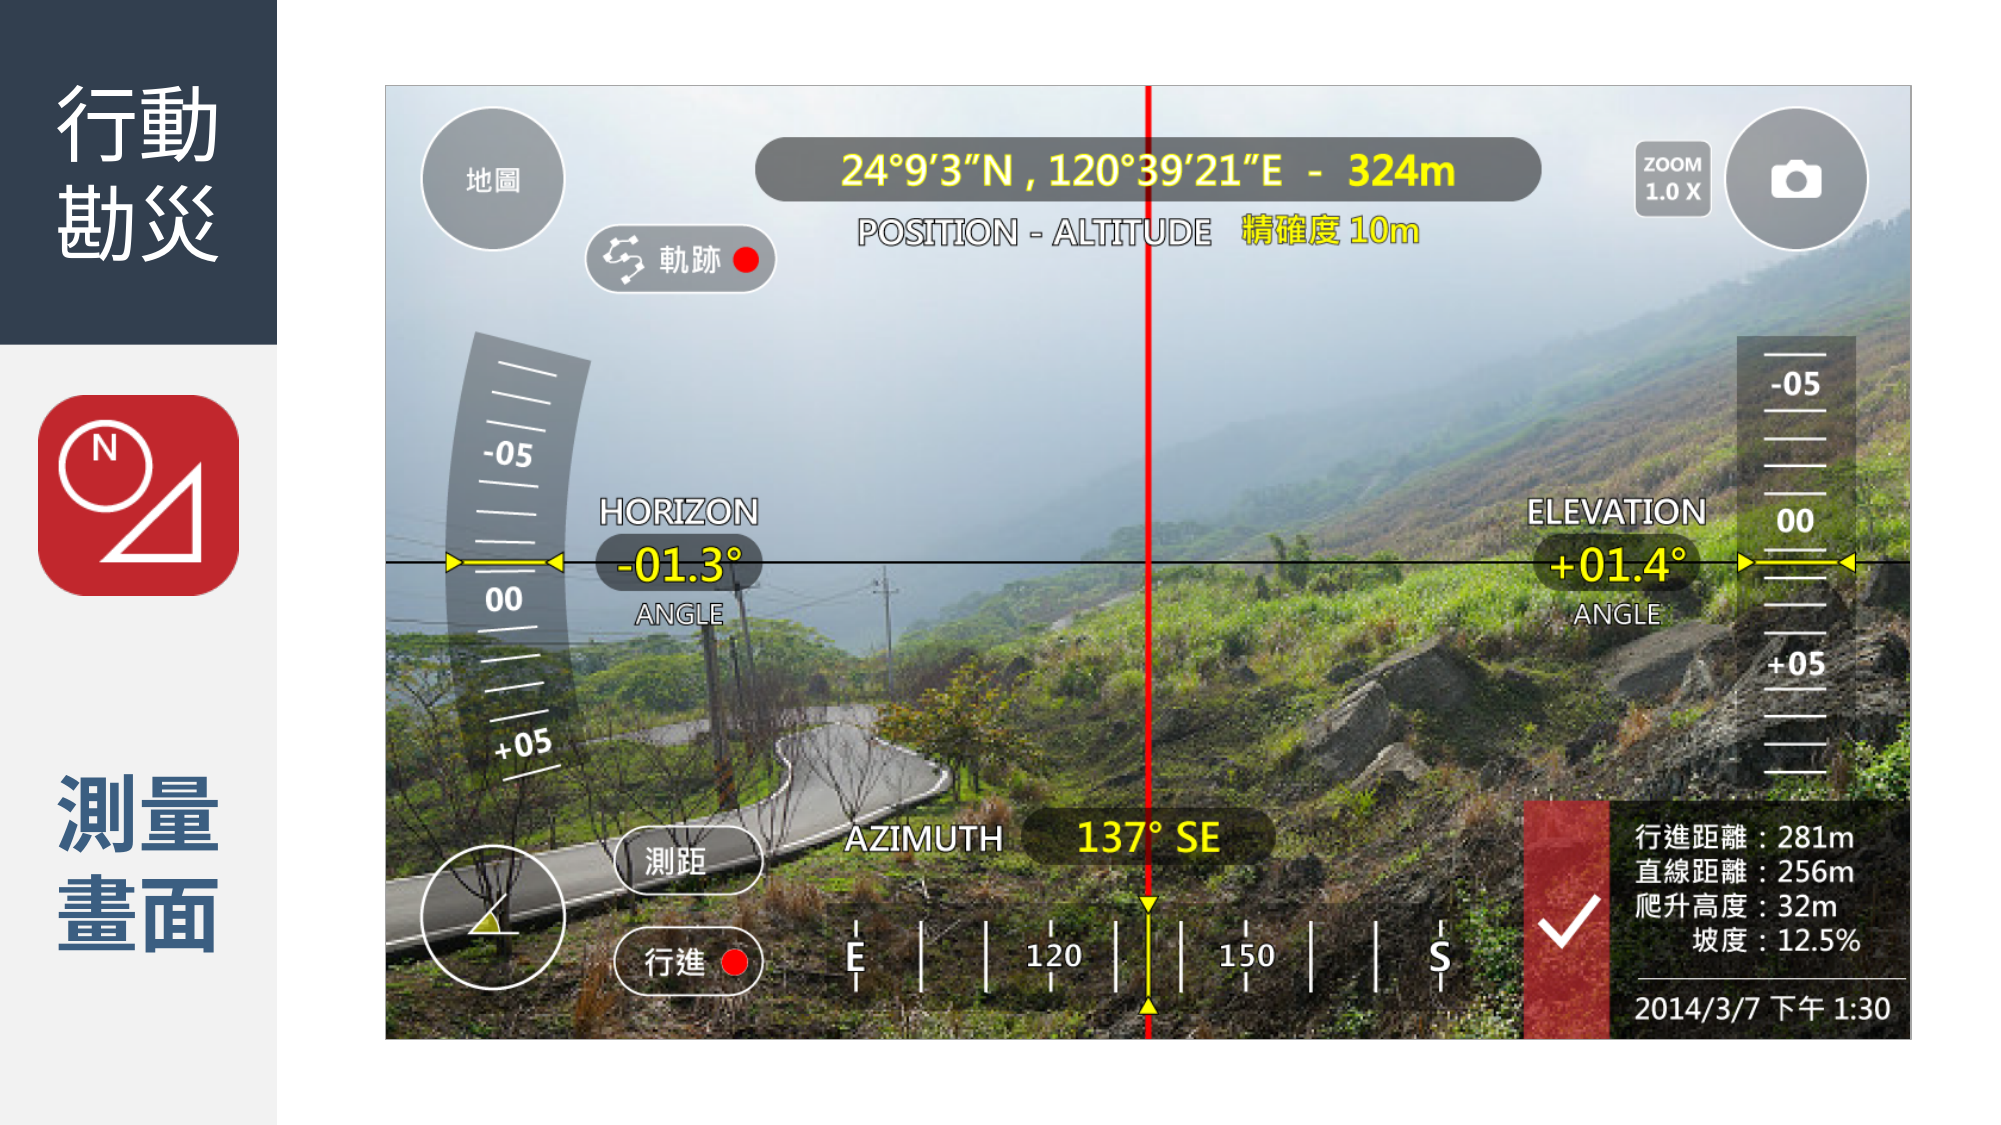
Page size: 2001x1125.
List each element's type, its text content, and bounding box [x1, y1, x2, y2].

picture [38, 395, 240, 597]
text_box 測量畫面 [0, 345, 277, 1125]
text_box 行動勘災 [0, 0, 277, 345]
picture [386, 85, 1911, 1039]
